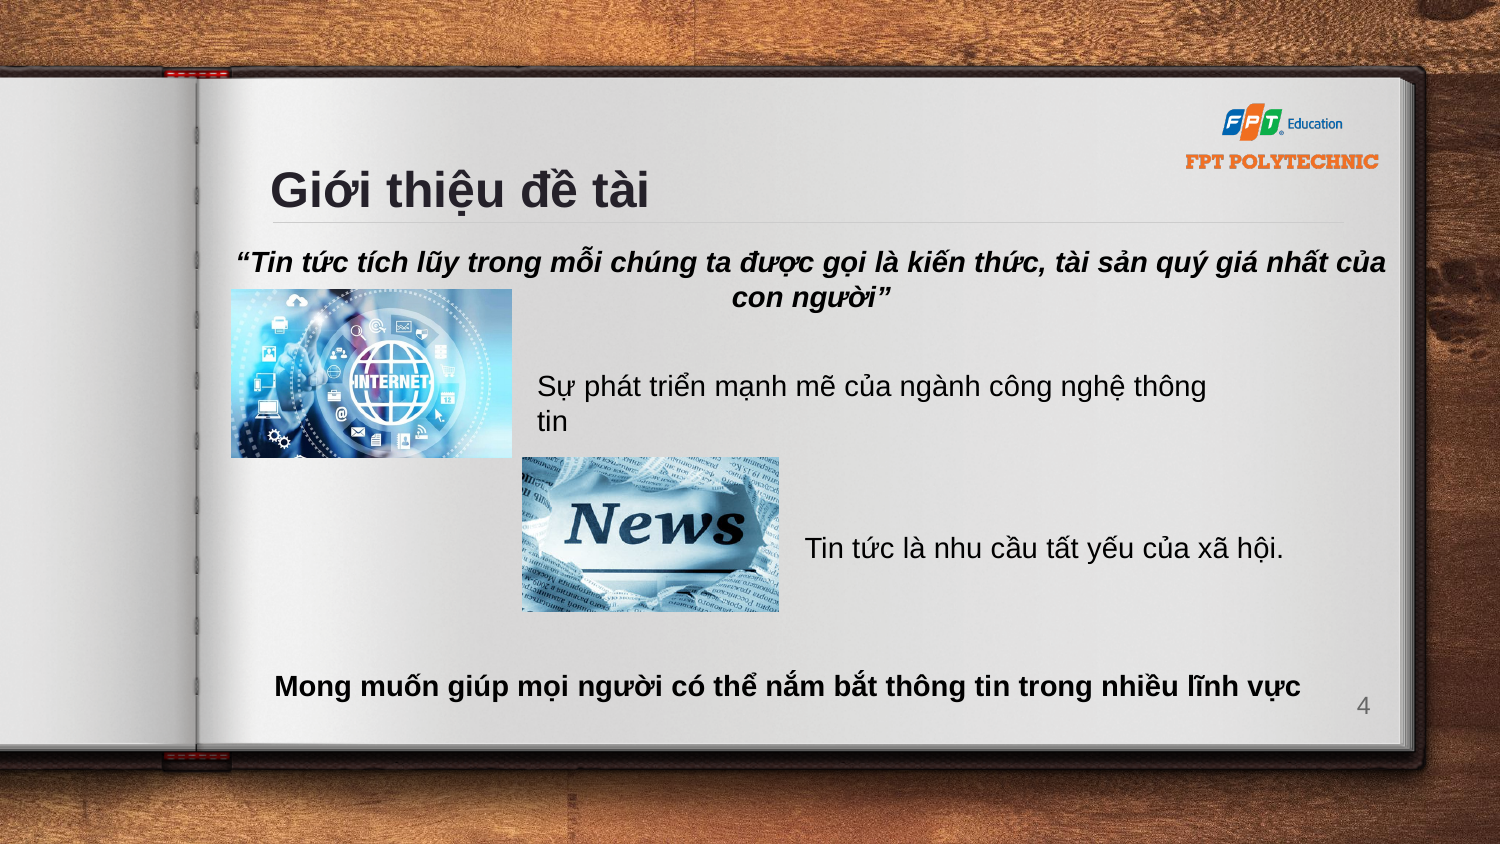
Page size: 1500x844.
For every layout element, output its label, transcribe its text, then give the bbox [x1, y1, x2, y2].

text_box Tin tức là nhu cầu tất yếu của xã hội. [789, 522, 1300, 573]
slide_number 4 [1295, 672, 1386, 737]
text_box Mong muốn giúp mọi người có thể nắm bắt thông tin trong nhiều lĩnh vực [259, 660, 1364, 710]
title Giới thiệu đề tài [255, 117, 1341, 233]
text_box Sự phát triển mạnh mẽ của ngành công nghệ thông tin [522, 360, 1259, 445]
picture [0, 0, 1500, 844]
text_box “Tin tức tích lũy trong mỗi chúng ta được gọi là kiến thức, tài sản quý giá nhất của con người” [215, 235, 1408, 321]
